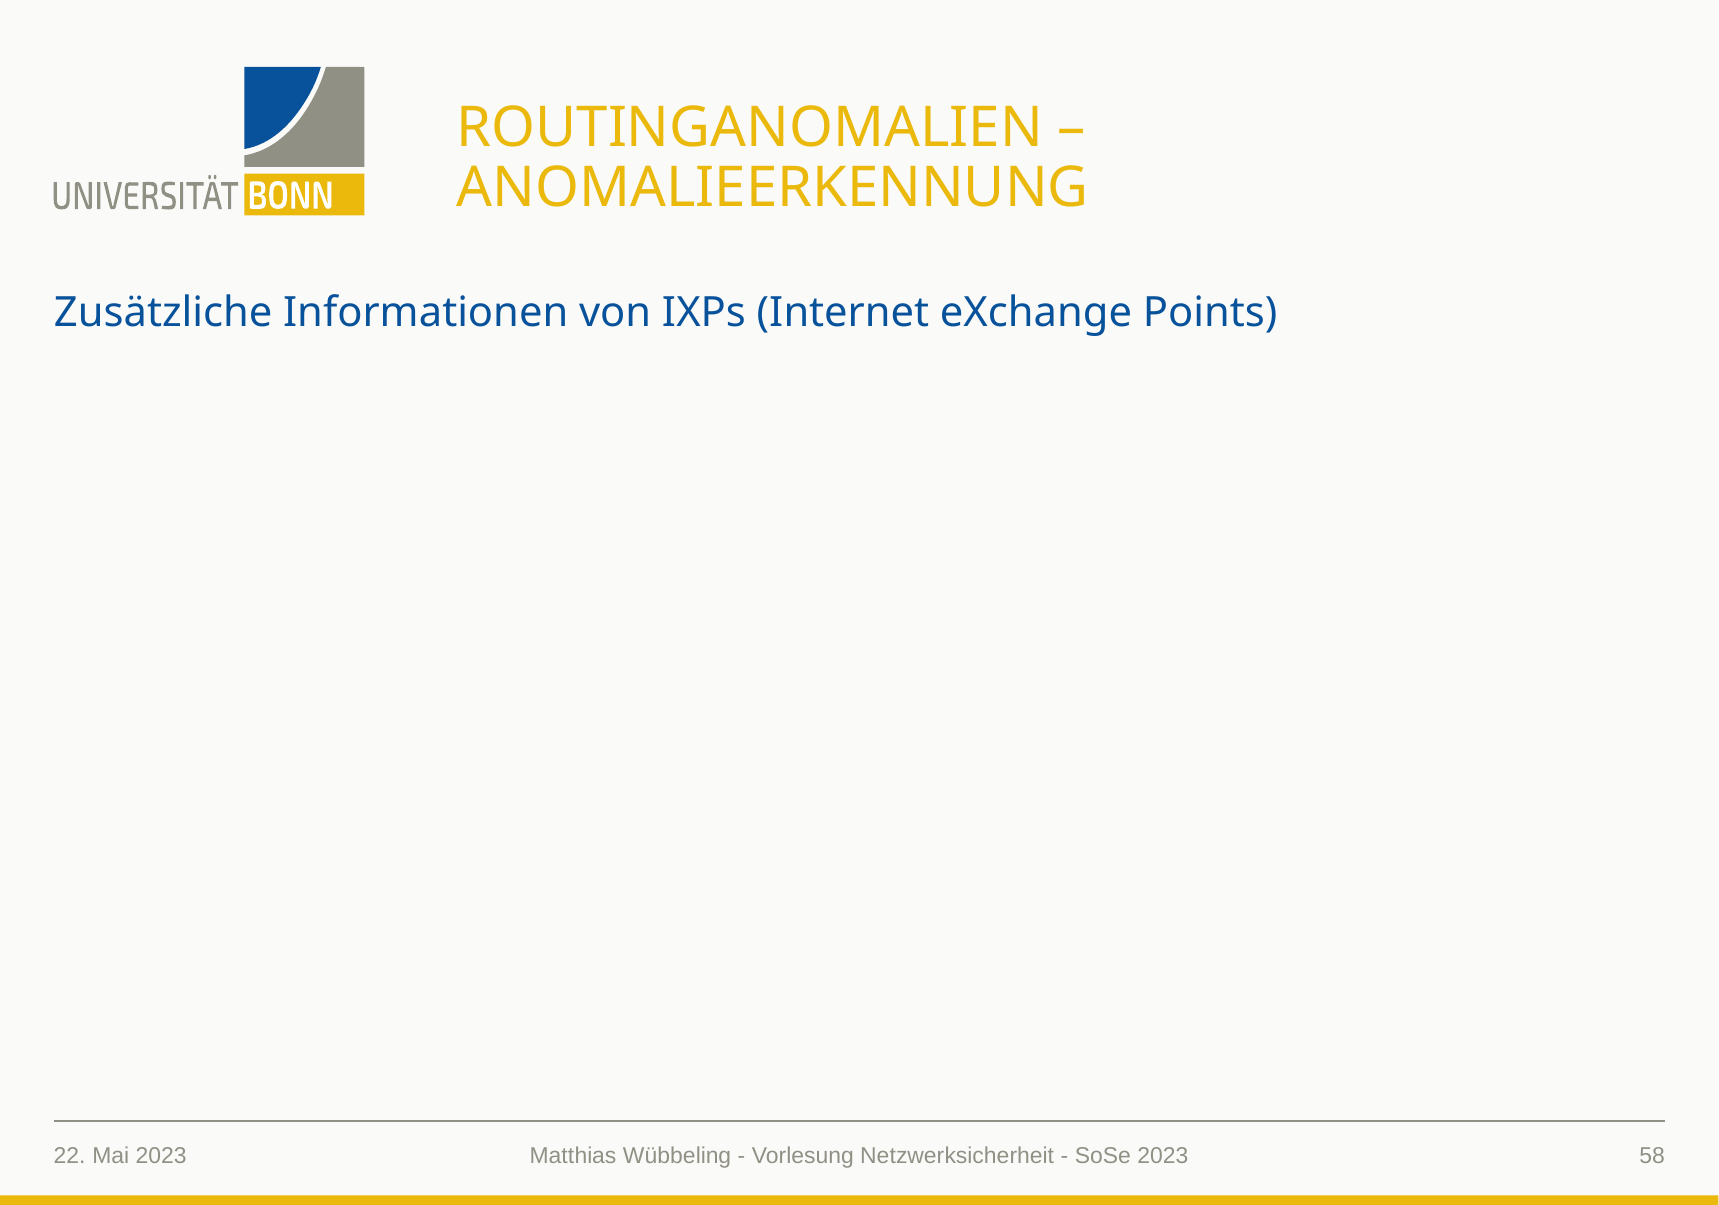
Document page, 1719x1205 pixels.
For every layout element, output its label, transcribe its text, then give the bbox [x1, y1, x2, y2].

slide_number 22. Mai 2023 [53, 1121, 215, 1189]
title RoutingAnomalien – Anomalieerkennung [456, 67, 1665, 218]
slide_number 58 [1557, 1121, 1665, 1189]
footer Matthias Wübbeling - Vorlesung Netzwerksicherheit - SoSe 2023 [389, 1121, 1329, 1189]
list Zusätzliche Informationen von IXPs (Internet eXchange Points) [53, 284, 1665, 1055]
